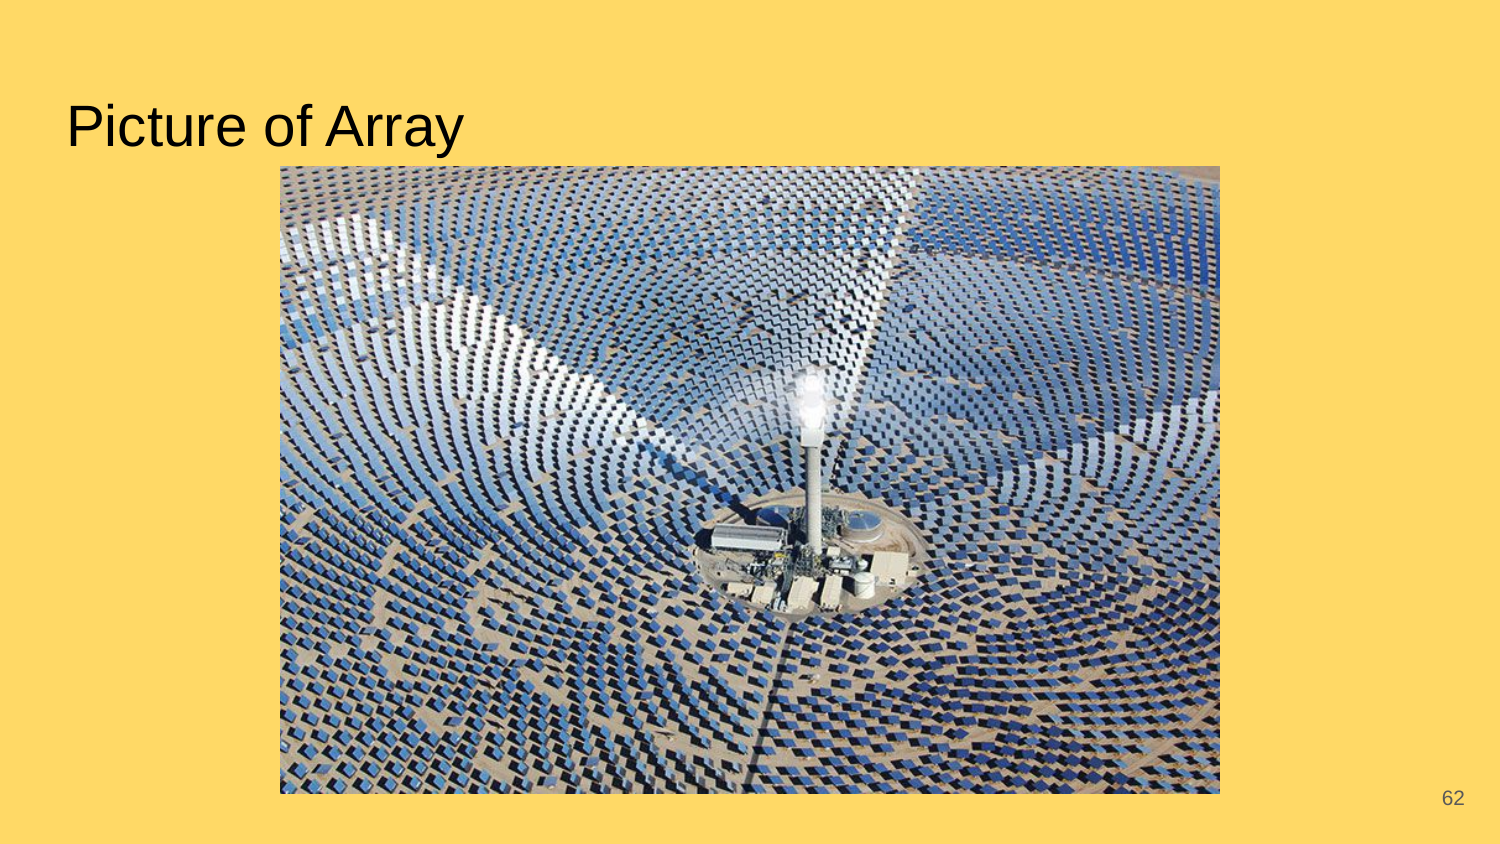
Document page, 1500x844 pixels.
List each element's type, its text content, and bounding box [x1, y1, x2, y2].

list Total Wind Energy to Mechanical Energy can only be so high due to the nature of air flow. This energy gained through the turbines fins can be measured by taking the velocity of wind flow going into the fins vs the velocity after the fins. Betz’s Limit = 59.3% Efficiency Wind turbines theoretically can not exceed 59.3% mechanical efficiency Bentz theory is based on conservation of momentum and Bernoulli’s fluid equations After derivation, an efficiency equation is found: Using Different upstream-downstream ratios and creating a graph it is obvious that the peak efficiency lies at 59% [272, 167, 1228, 805]
title Picture of Array [51, 72, 1449, 167]
picture [279, 166, 1220, 794]
slide_number ‹#› [1389, 764, 1480, 830]
